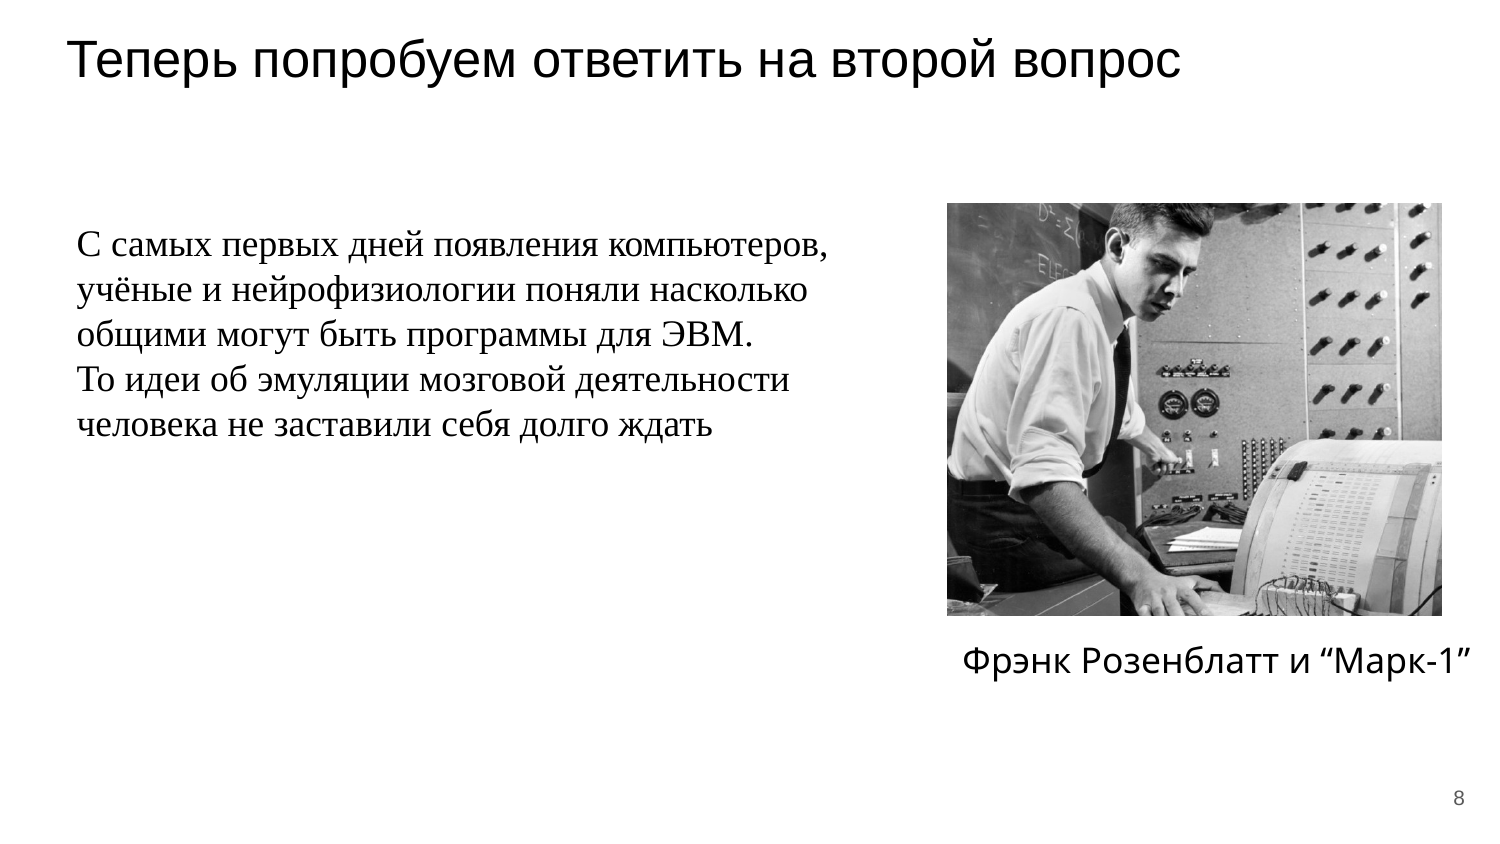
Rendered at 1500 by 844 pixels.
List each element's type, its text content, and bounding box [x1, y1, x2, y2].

title Теперь попробуем ответить на второй вопрос [51, 10, 1449, 105]
picture [947, 203, 1442, 616]
slide_number ‹#› [1389, 764, 1480, 830]
text_box С самых первых дней появления компьютеров, учёные и нейрофизиологии поняли насколько общими могут быть программы для ЭВМ. То идеи об эмуляции мозговой деятельности человека не заставили себя долго ждать [61, 203, 936, 721]
text_box Фрэнк Розенблатт и “Марк-1” [947, 623, 1495, 688]
